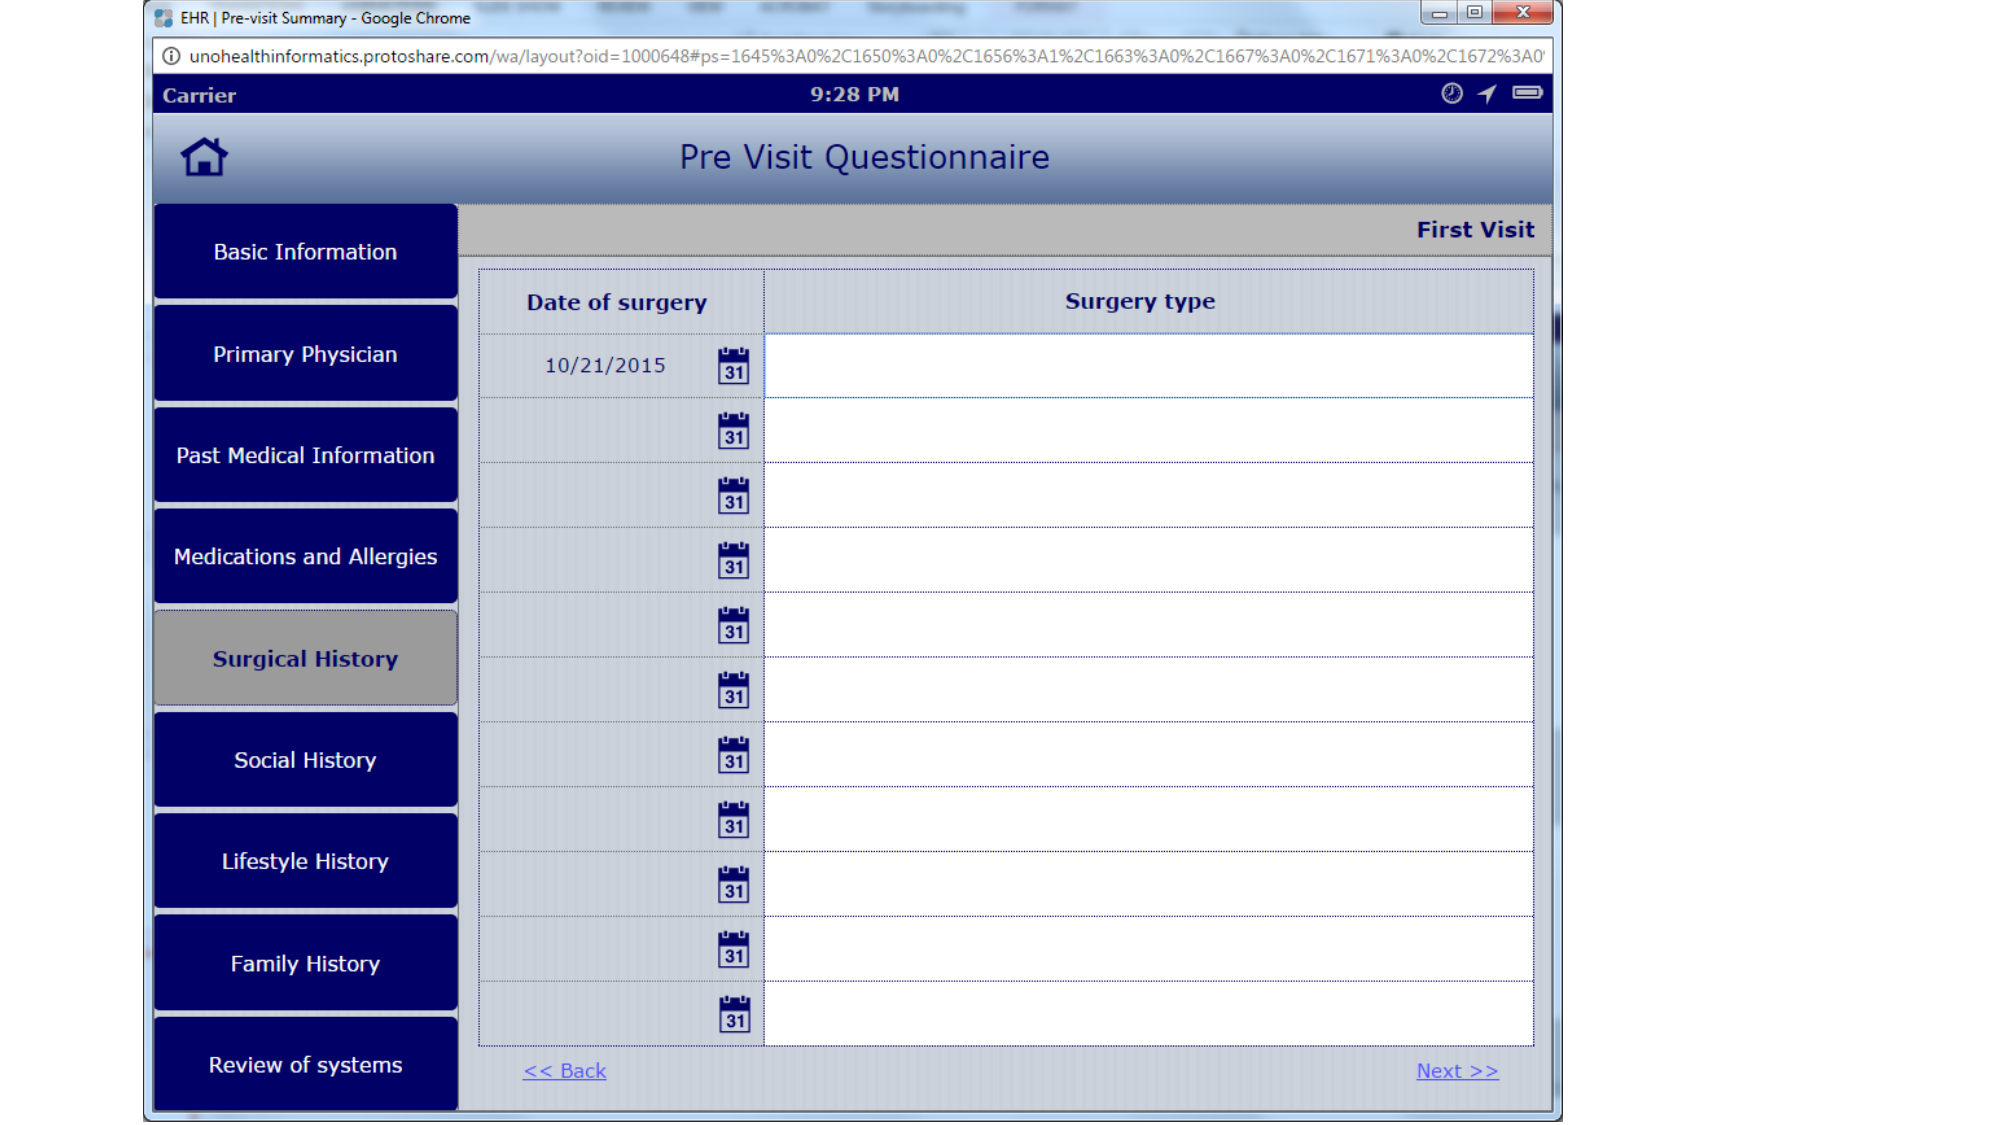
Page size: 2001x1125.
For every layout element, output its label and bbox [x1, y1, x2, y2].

picture [143, 0, 1563, 1122]
